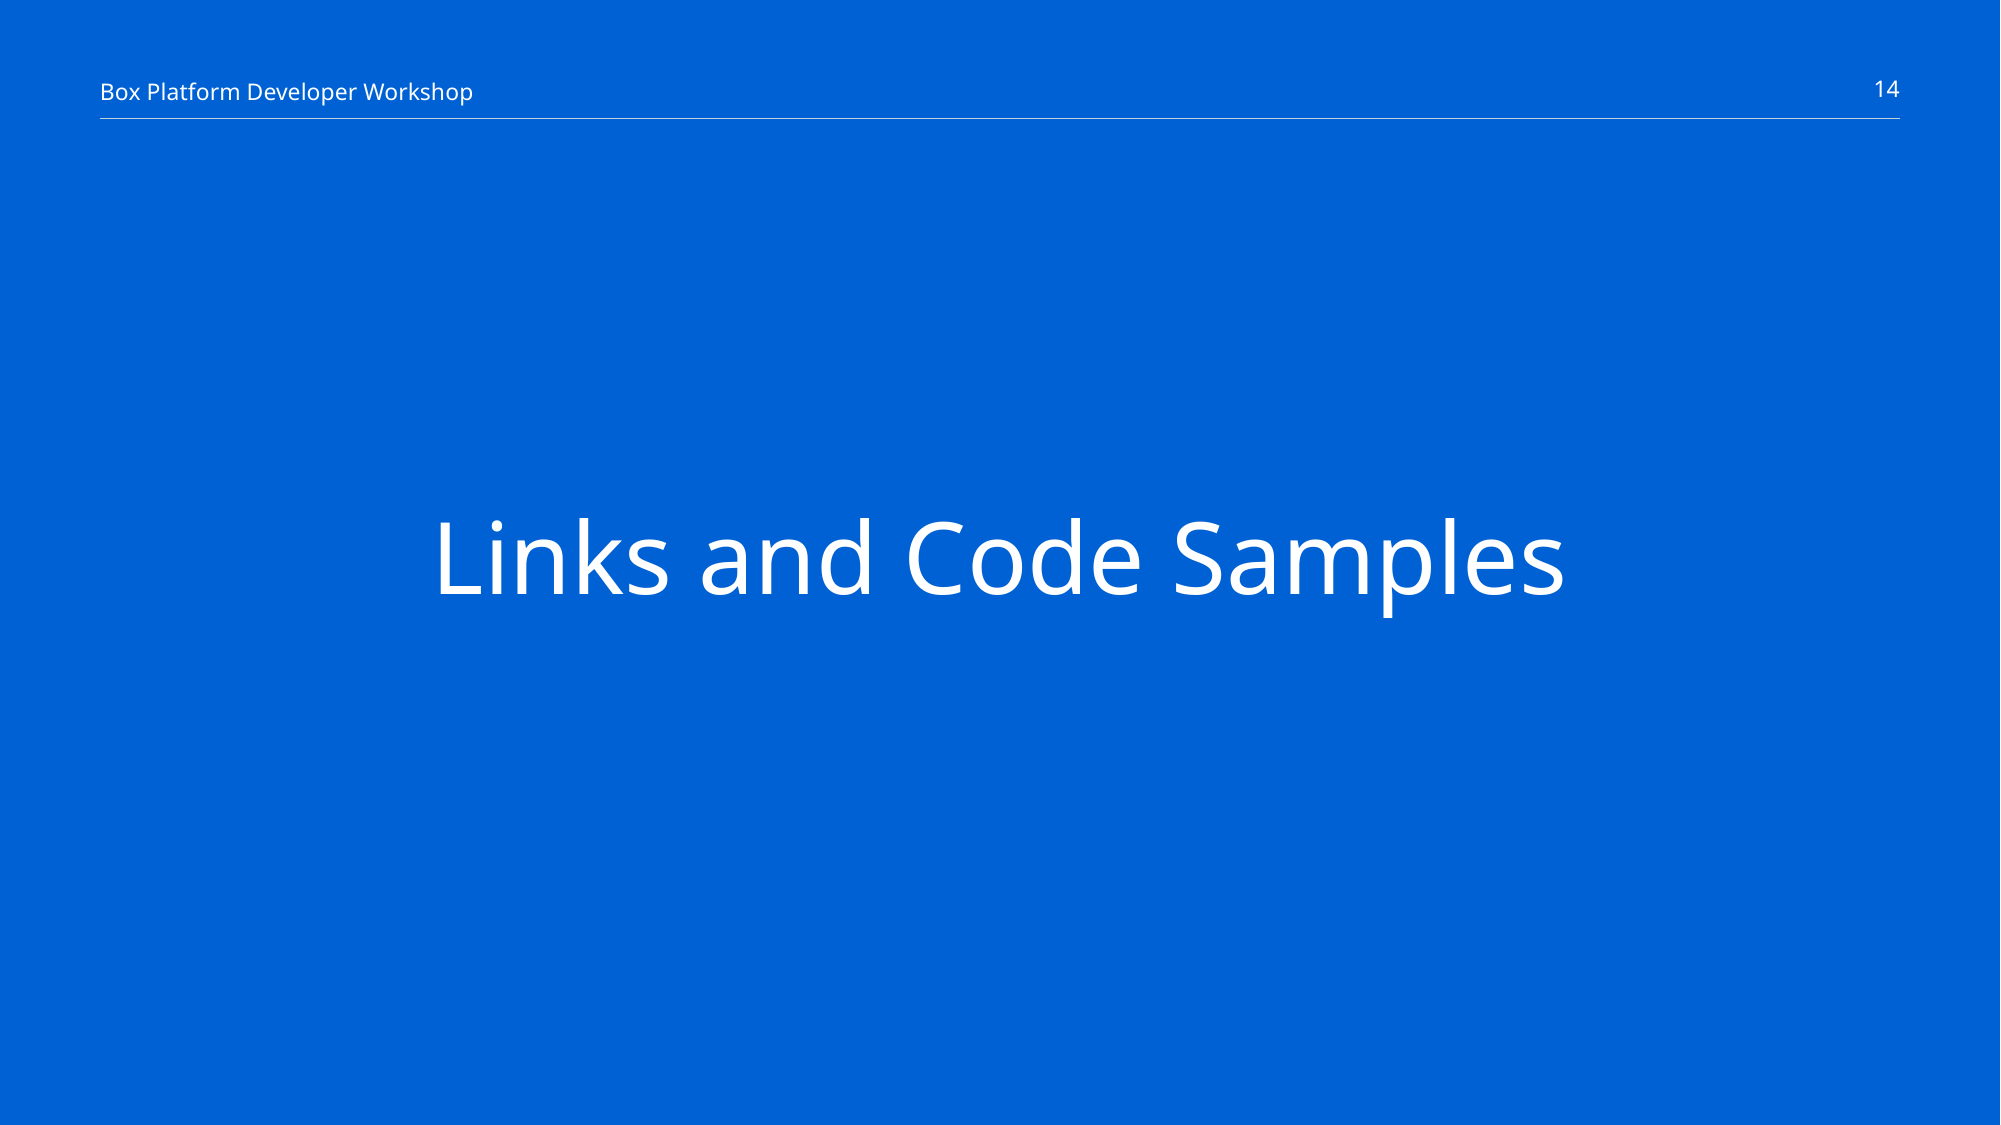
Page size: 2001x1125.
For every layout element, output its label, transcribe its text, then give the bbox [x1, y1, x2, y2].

title Links and Code Samples [99, 468, 1900, 657]
